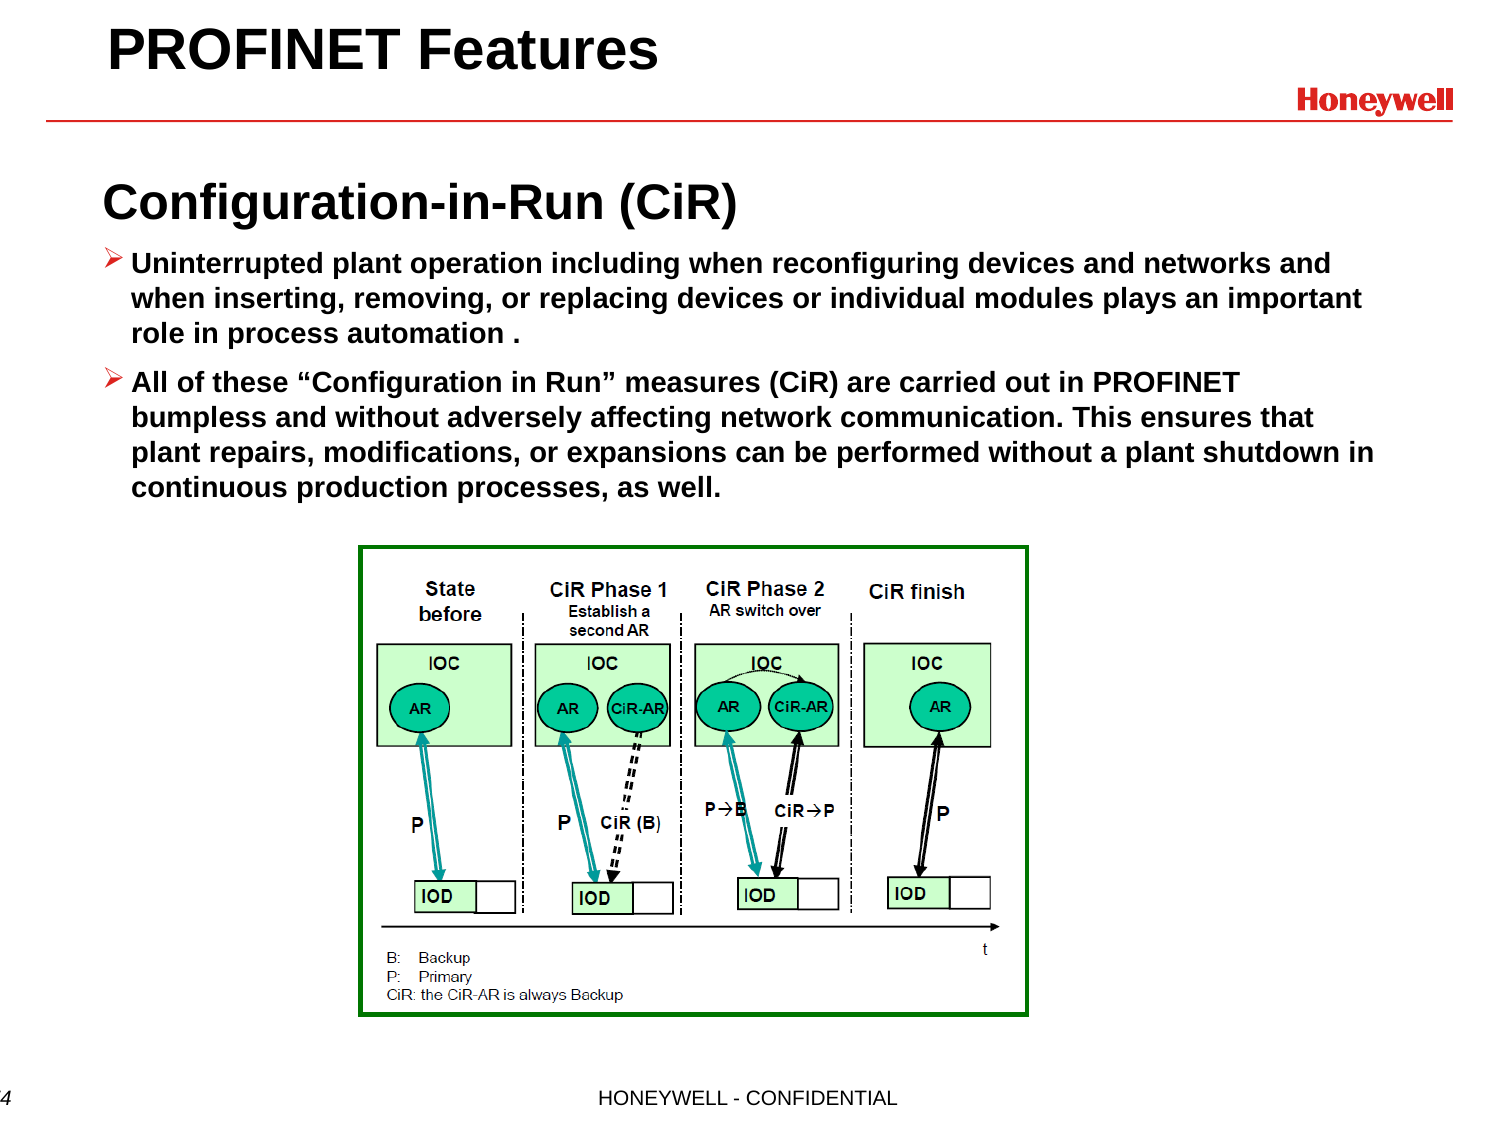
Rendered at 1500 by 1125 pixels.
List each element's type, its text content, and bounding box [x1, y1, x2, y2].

title PROFINET Features [91, 16, 1405, 95]
picture [362, 549, 1026, 1013]
list Configuration-in-Run (CiR) Uninterrupted plant operation including when reconfiguring devices and networks and when inserting, removing, or replacing devices or individual modules plays an important role in process automation . All of these “Configuration in Run” measures (CiR) are carried out in PROFINET bumpless and without adversely affecting network communication. This ensures that plant repairs, modifications, or expansions can be performed without a plant shutdown in continuous production processes, as well. [86, 161, 1400, 989]
